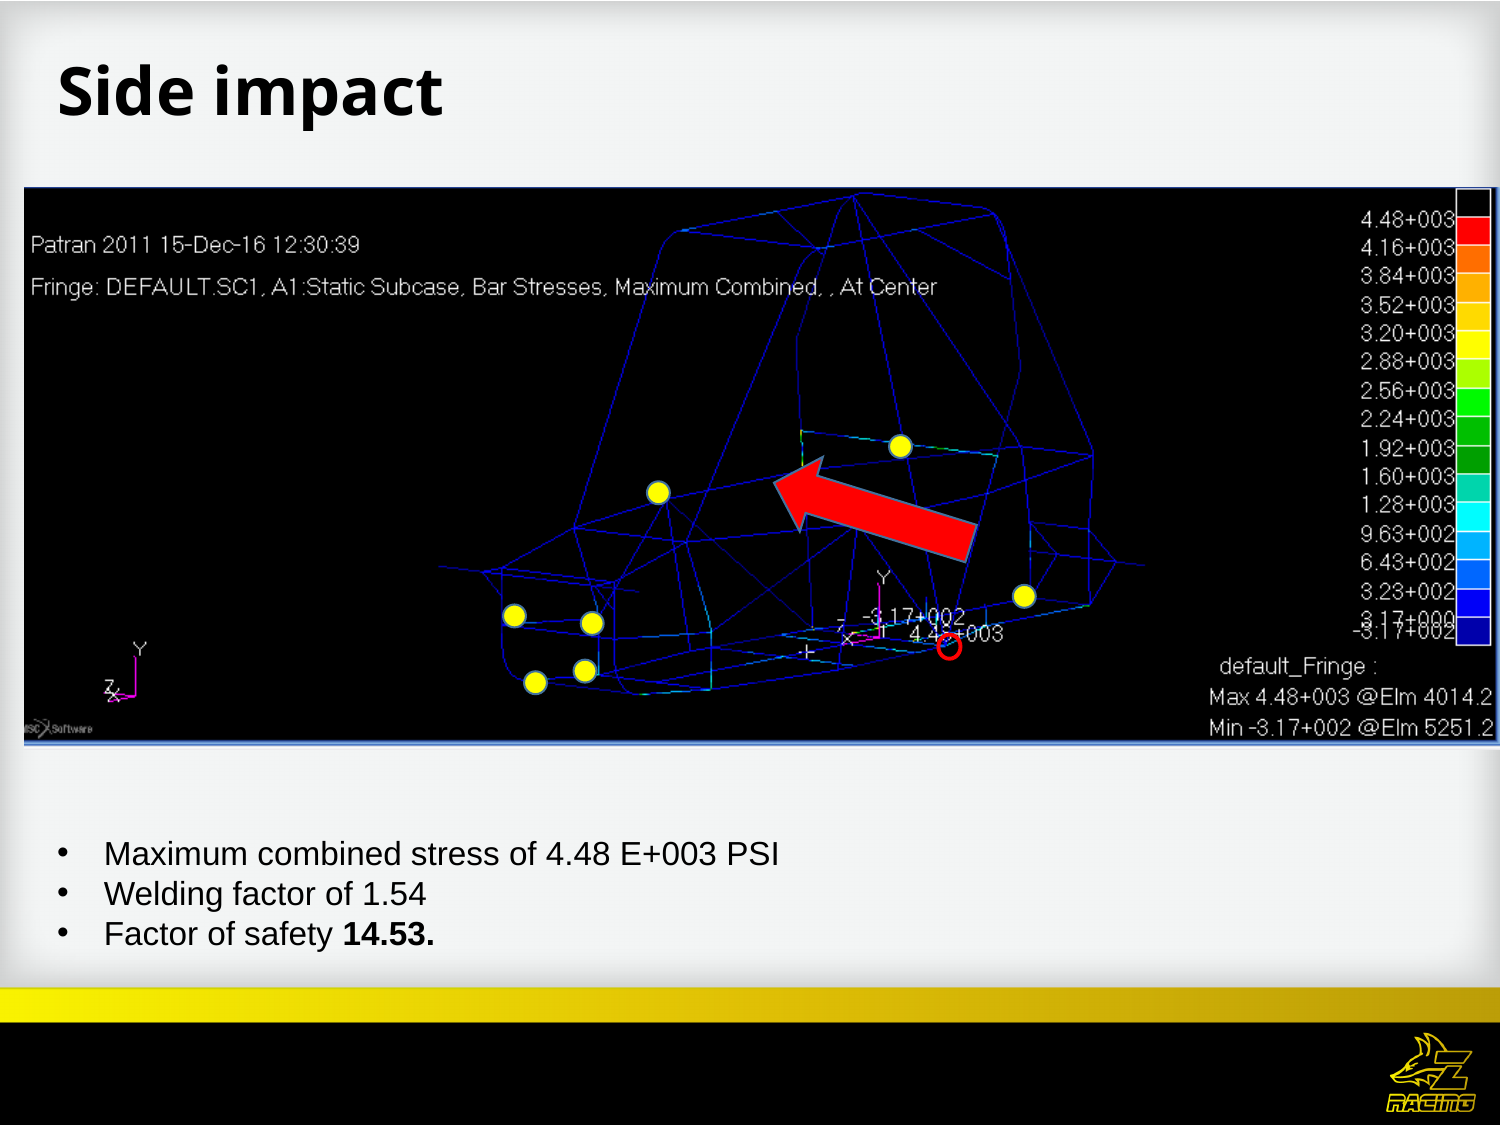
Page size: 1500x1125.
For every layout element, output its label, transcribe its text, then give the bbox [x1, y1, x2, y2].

text_box Maximum combined stress of 4.48 E+003 PSI Welding factor of 1.54 Factor of safety 14.53. [42, 824, 888, 1000]
text_box Side impact [42, 41, 1120, 136]
picture [0, 1, 1500, 1125]
